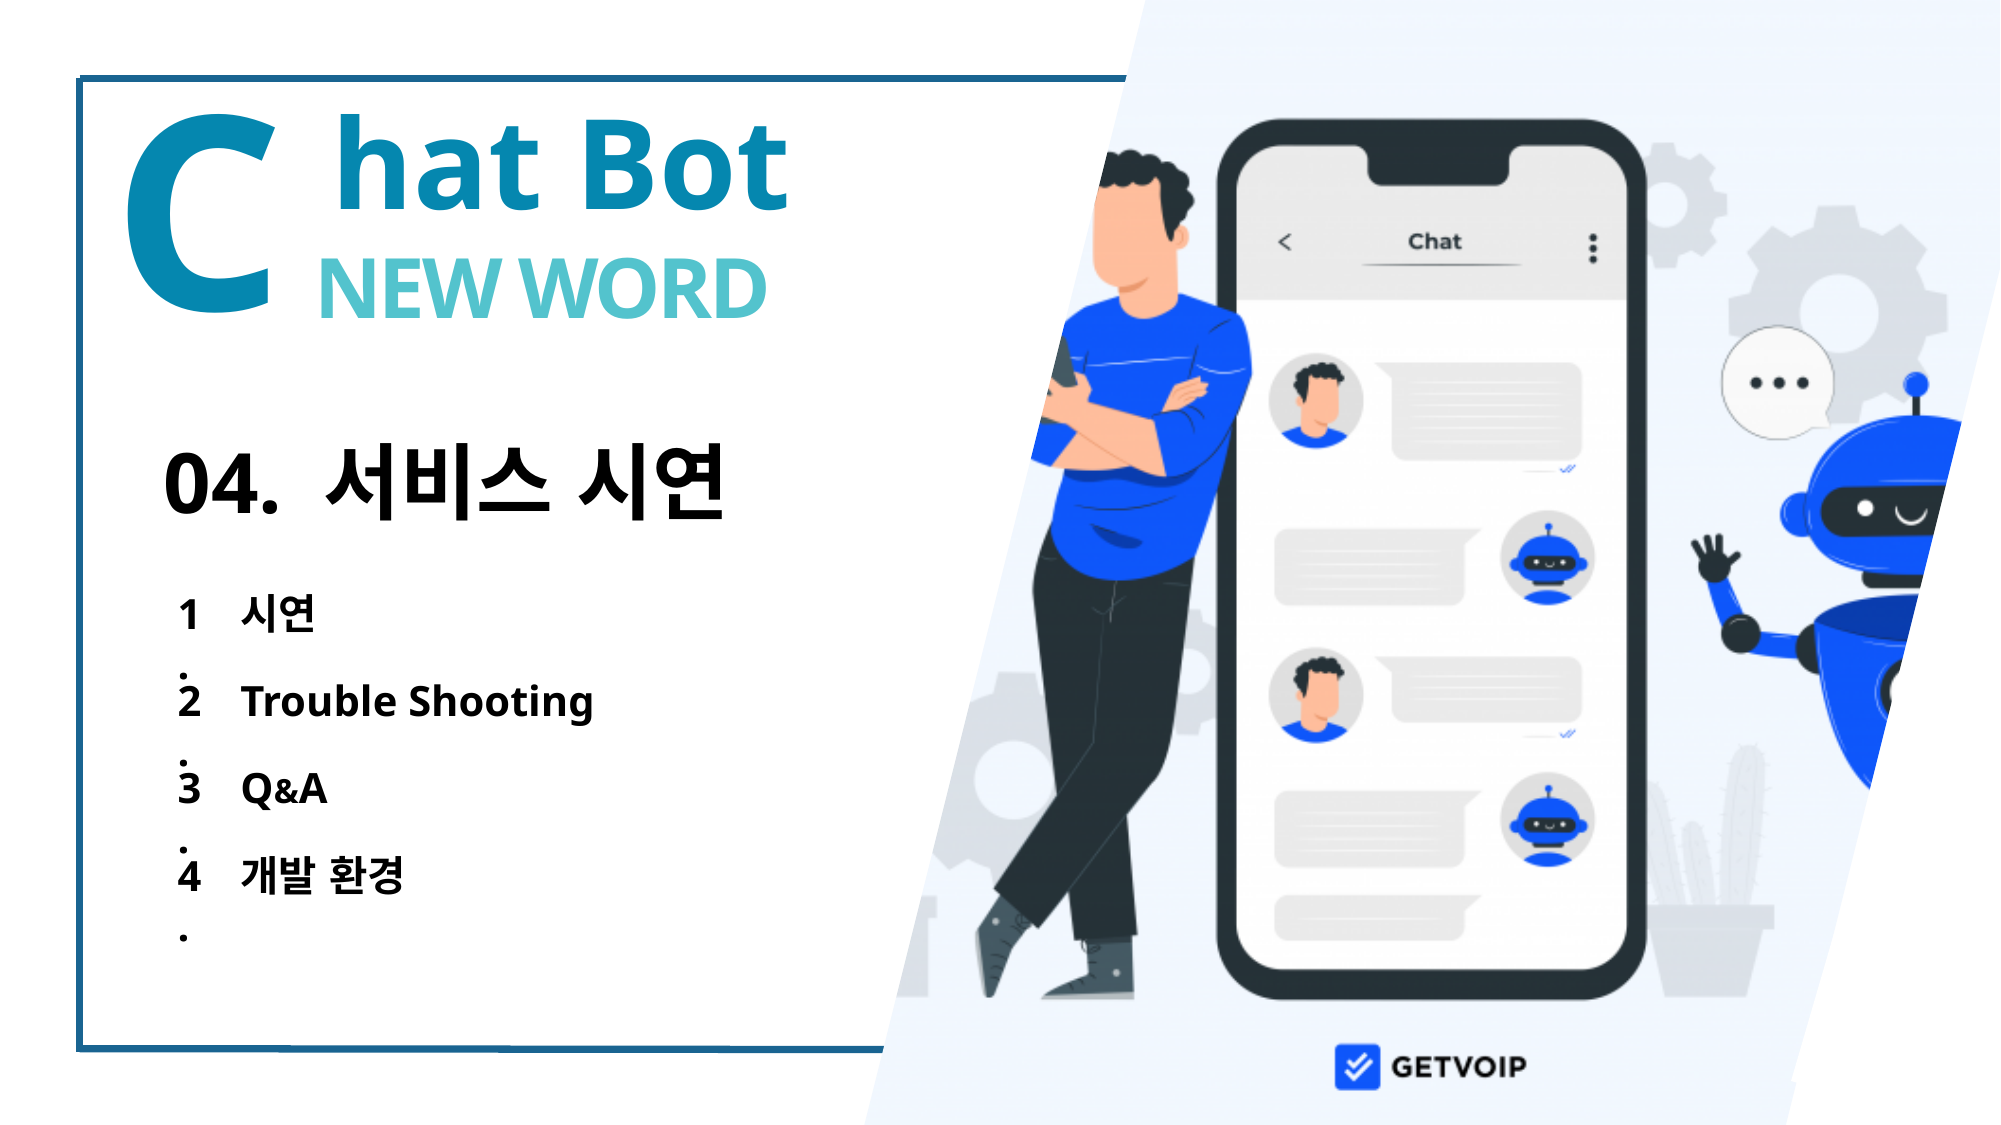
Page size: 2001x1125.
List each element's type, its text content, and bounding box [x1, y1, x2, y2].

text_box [162, 754, 850, 821]
text_box 04. 서비스 시연 [148, 422, 864, 538]
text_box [162, 580, 751, 646]
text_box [162, 667, 751, 734]
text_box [162, 841, 850, 908]
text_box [73, 30, 890, 375]
picture [864, 0, 2000, 1125]
